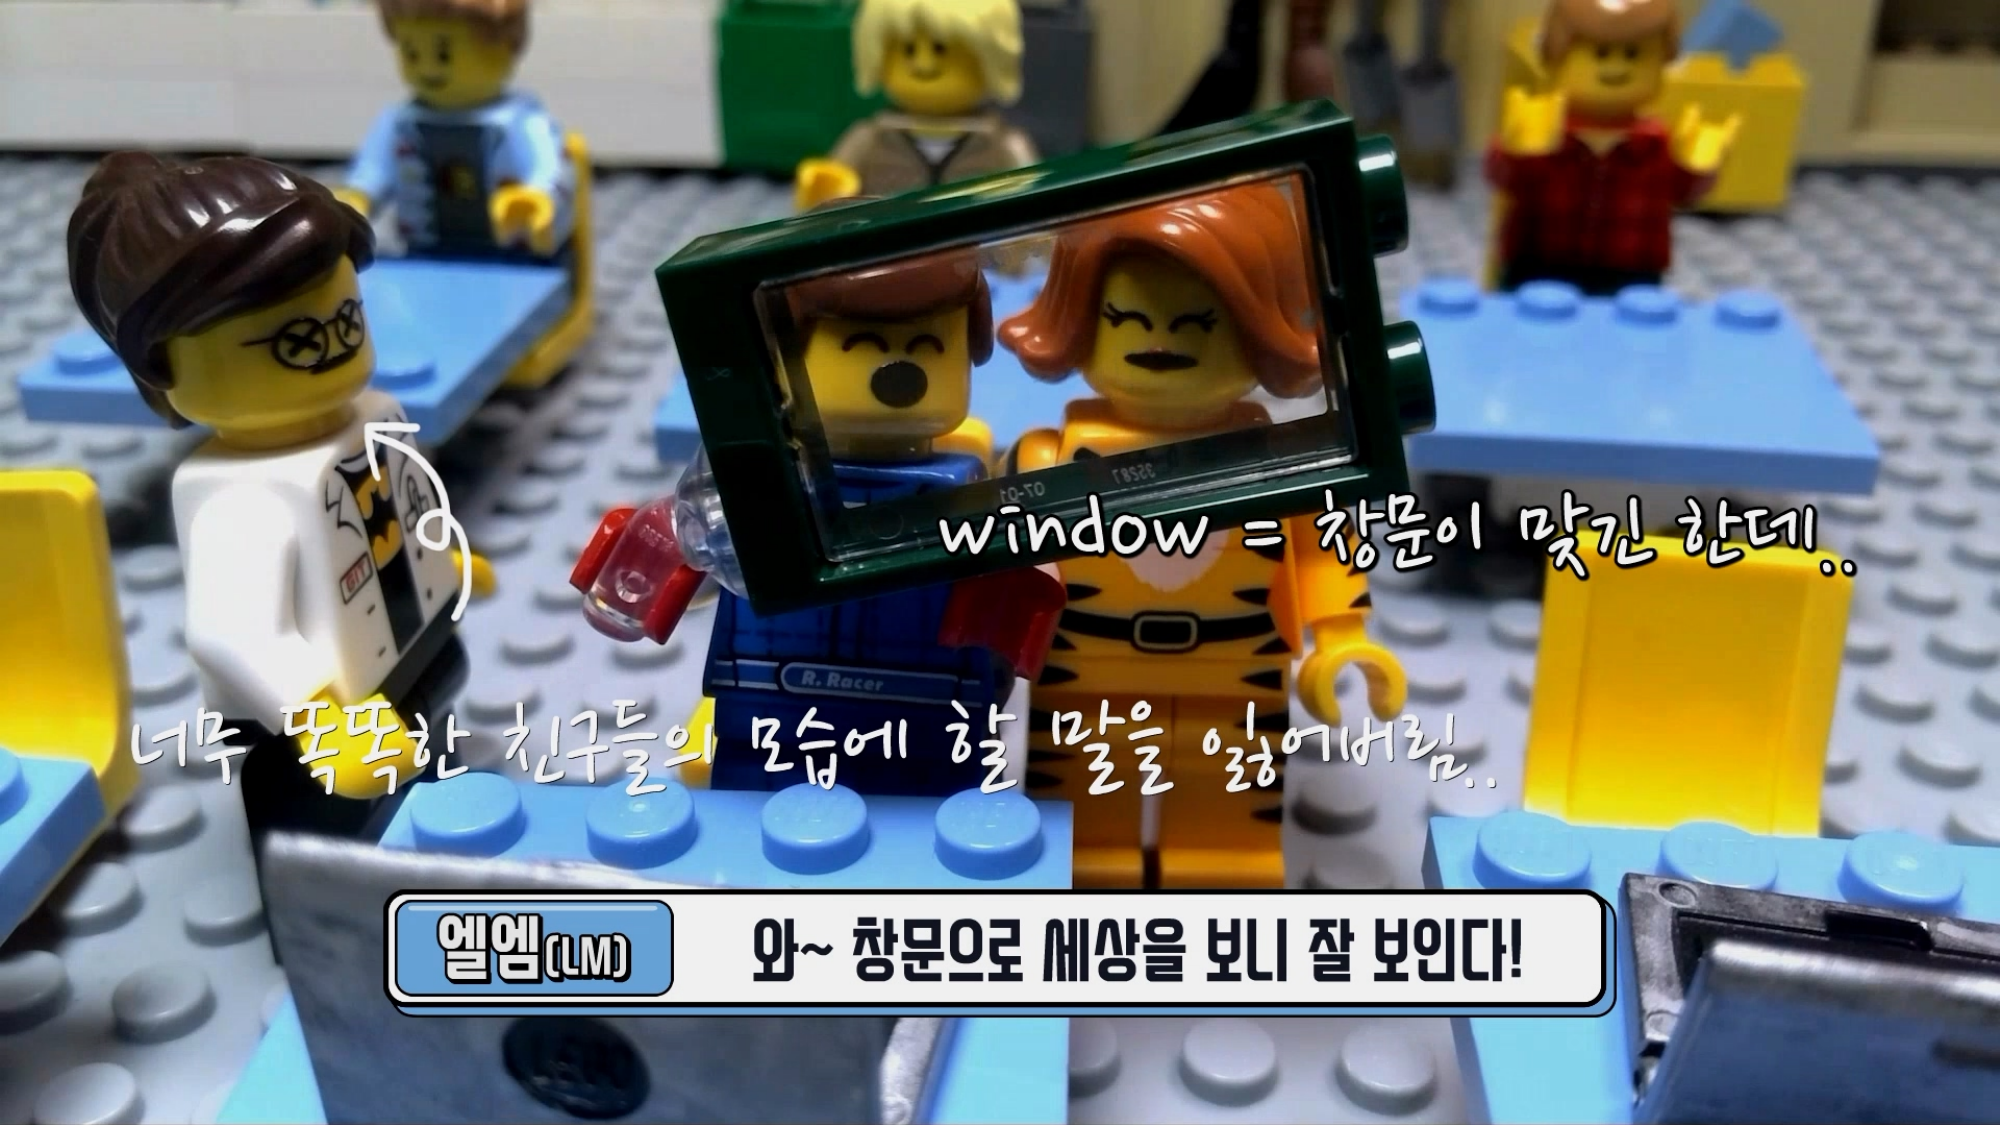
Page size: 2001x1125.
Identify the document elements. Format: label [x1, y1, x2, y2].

list [0, 0, 2000, 1125]
